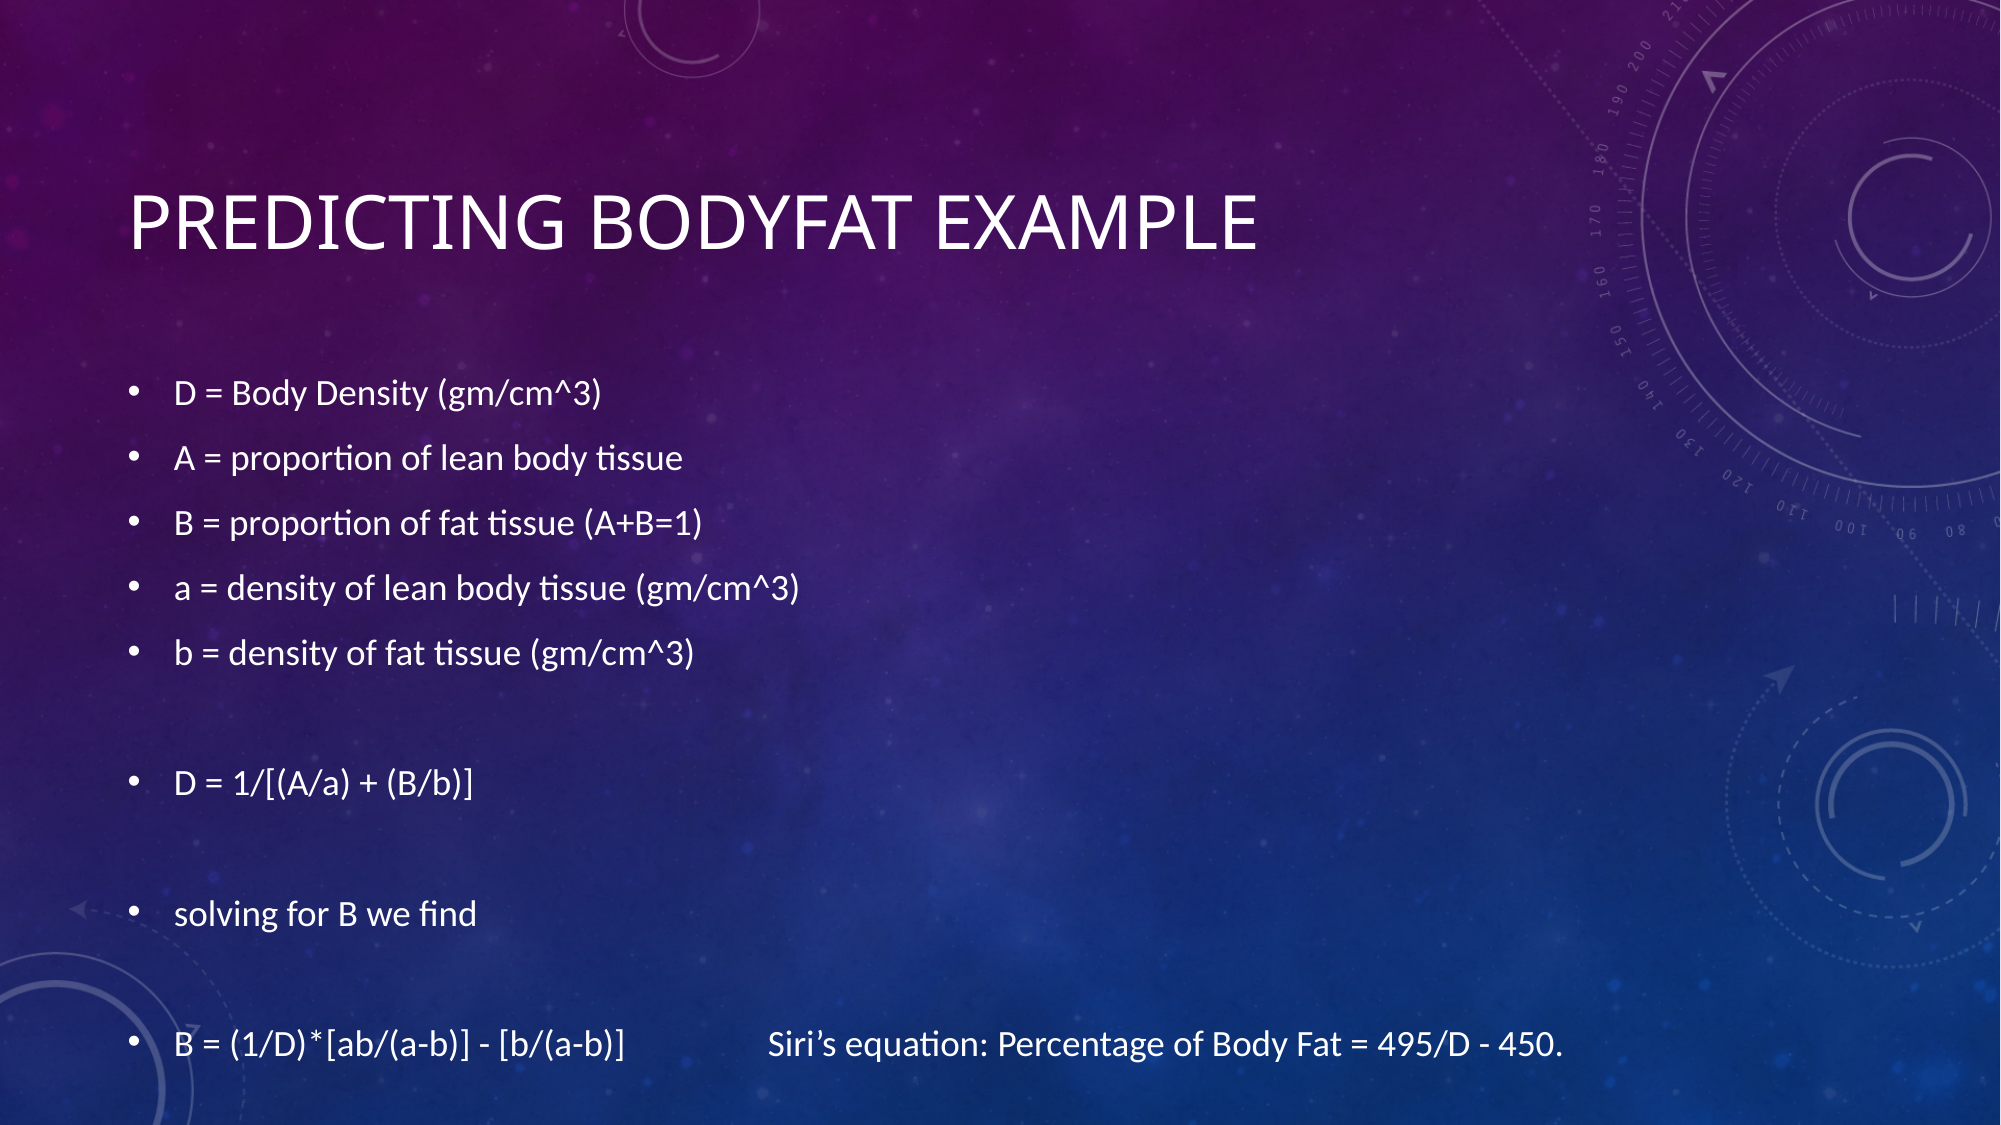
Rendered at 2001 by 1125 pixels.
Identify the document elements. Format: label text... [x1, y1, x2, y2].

title Predicting Bodyfat example [112, 99, 1775, 339]
picture [0, 0, 2001, 1125]
list D = Body Density (gm/cm^3) A = proportion of lean body tissue B = proportion of fat tissue (A+B=1) a = density of lean body tissue (gm/cm^3) b = density of fat tissue (gm/cm^3) D = 1/[(A/a) + (B/b)] solving for B we find B = (1/D)*[ab/(a-b)] - [b/(a-b)] Siri’s equation: Percentage of Body Fat = 495/D - 450. [112, 351, 1971, 1081]
